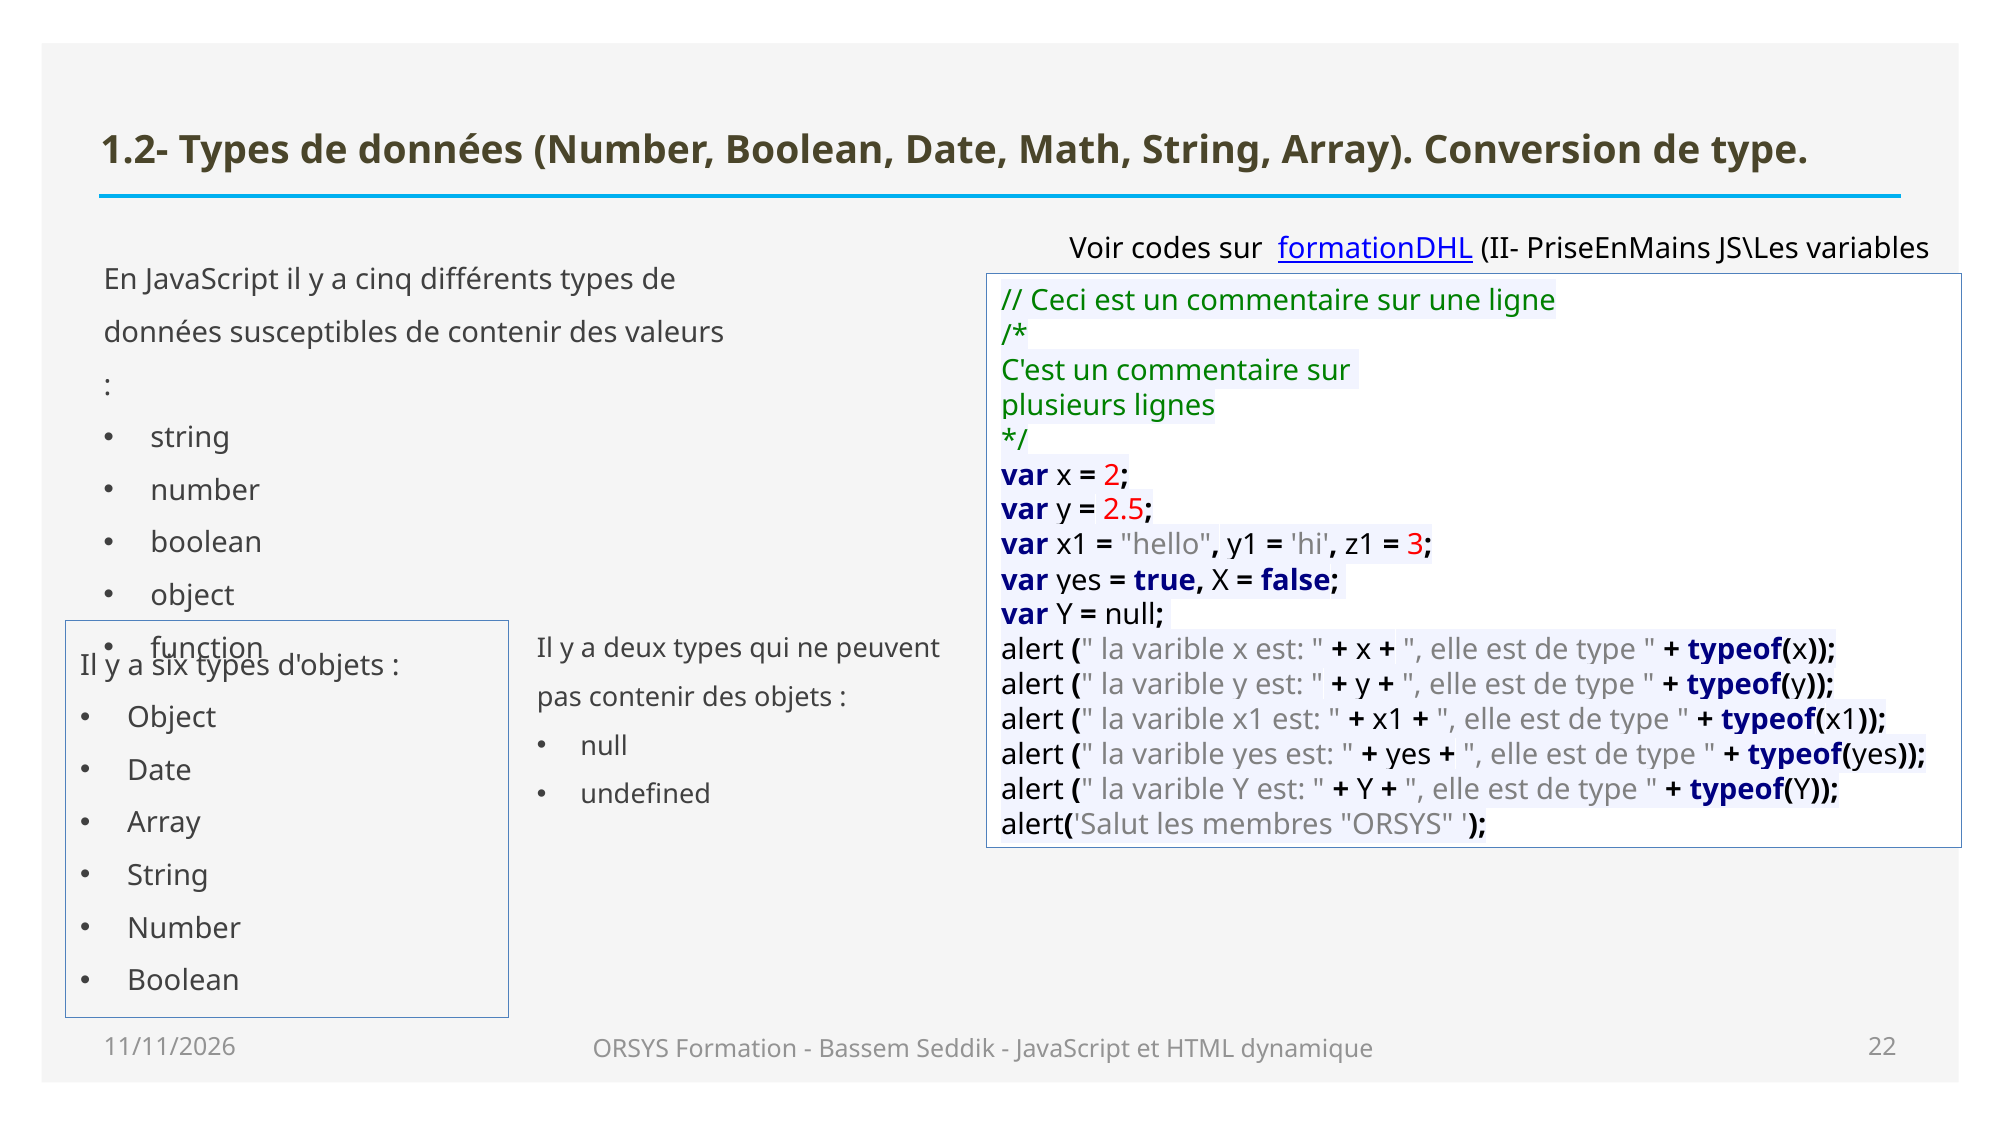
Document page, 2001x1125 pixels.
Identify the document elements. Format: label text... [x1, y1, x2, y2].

text_box // Ceci est un commentaire sur une ligne /* C'est un commentaire sur plusieurs lignes */ var x = 2; var y = 2.5; var x1 = "hello", y1 = 'hi', z1 = 3; var yes = true, X = false; var Y = null; alert (" la varible x est: " + x + ", elle est de type " + typeof(x)); alert (" la varible y est: " + y + ", elle est de type " + typeof(y)); alert (" la varible x1 est: " + x1 + ", elle est de type " + typeof(x1)); alert (" la varible yes est: " + yes + ", elle est de type " + typeof(yes)); alert (" la varible Y est: " + Y + ", elle est de type " + typeof(Y)); alert('Salut les membres "ORSYS" '); [986, 273, 1962, 848]
slide_number 22 [1626, 1017, 1912, 1078]
text_box Voir codes sur formationDHL (II- PriseEnMains JS\Les variables JS) [1054, 221, 1962, 273]
list En JavaScript il y a cinq différents types de données susceptibles de contenir des valeurs : string number boolean object function [88, 235, 744, 978]
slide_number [88, 1018, 340, 1078]
text_box Il y a deux types qui ne peuvent pas contenir des objets : null undefined [521, 606, 965, 853]
footer ORSYS Formation - Bassem Seddik - JavaScript et HTML dynamique [340, 1017, 1626, 1078]
title 1.2- Types de données (Number, Boolean, Date, Math, String, Array). Conversion de type. [85, 73, 1888, 179]
text_box Il y a six types d'objets : Object Date Array String Number Boolean [65, 620, 509, 1018]
